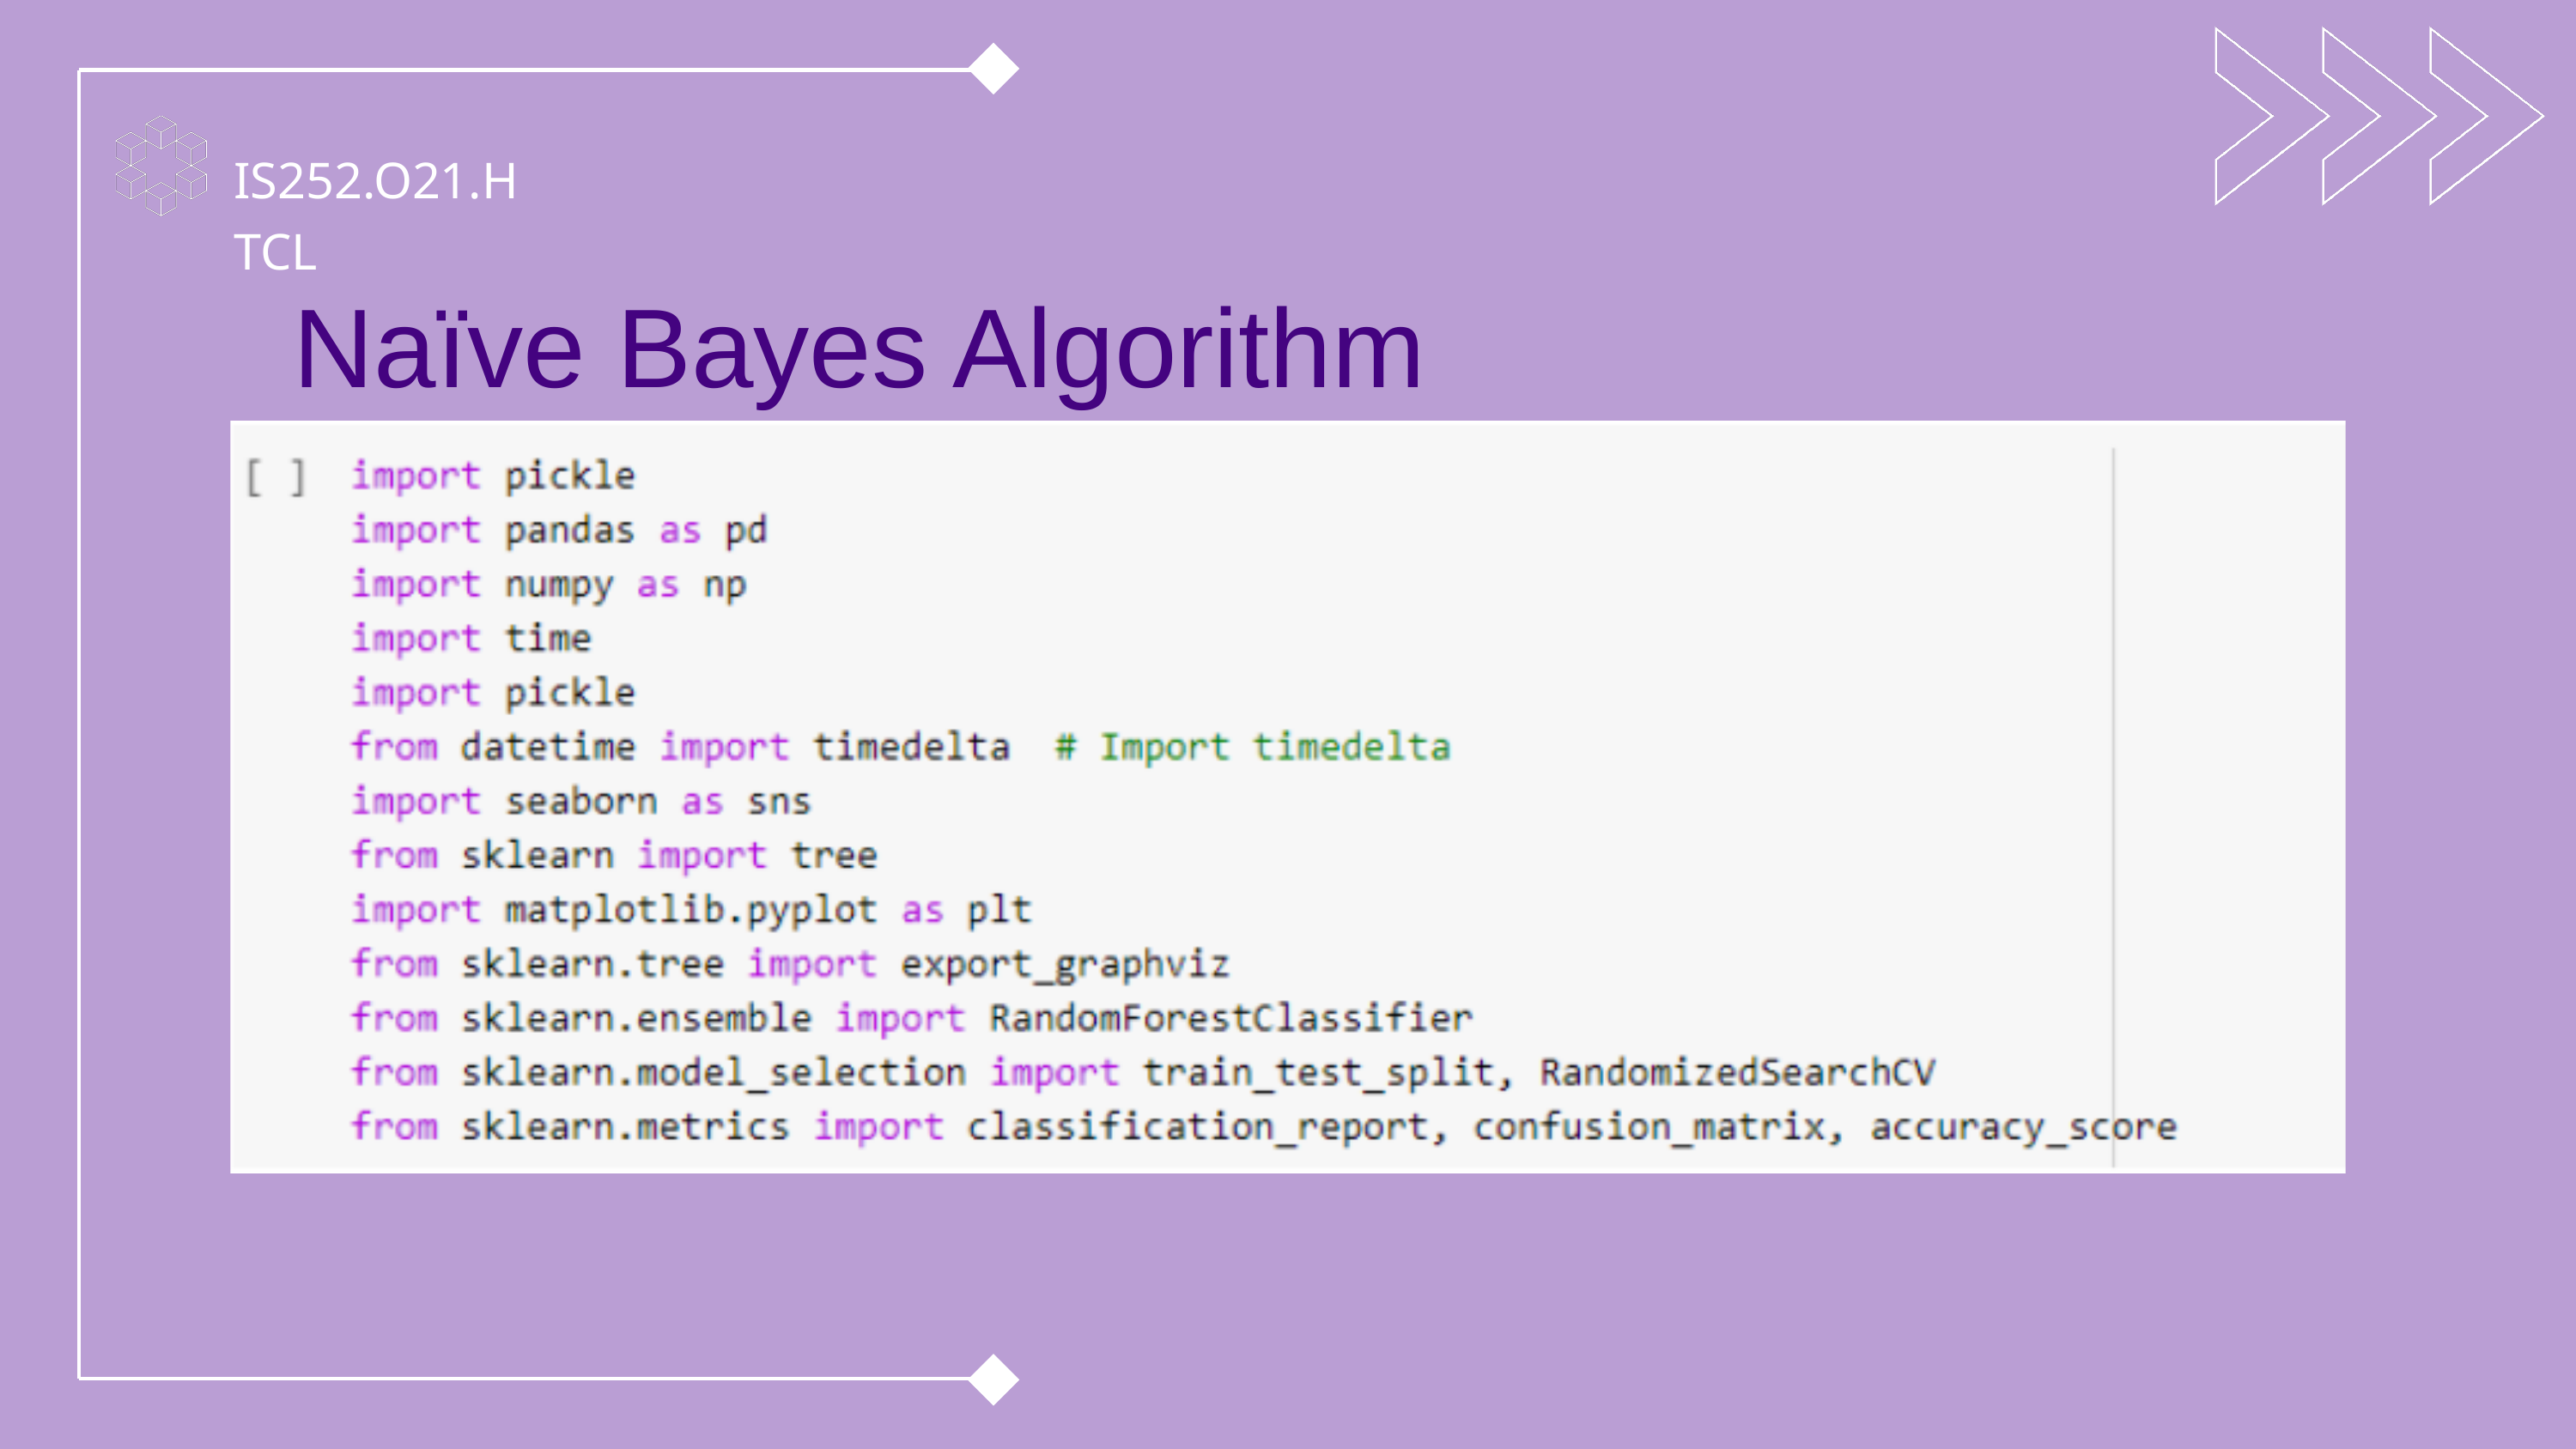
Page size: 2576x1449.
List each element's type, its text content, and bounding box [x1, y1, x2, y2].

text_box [115, 115, 530, 217]
text_box [1023, 421, 2346, 1173]
text_box [2215, 26, 2545, 206]
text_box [78, 42, 1020, 1406]
text_box Naïve Bayes Algorithm [1023, 250, 1528, 410]
